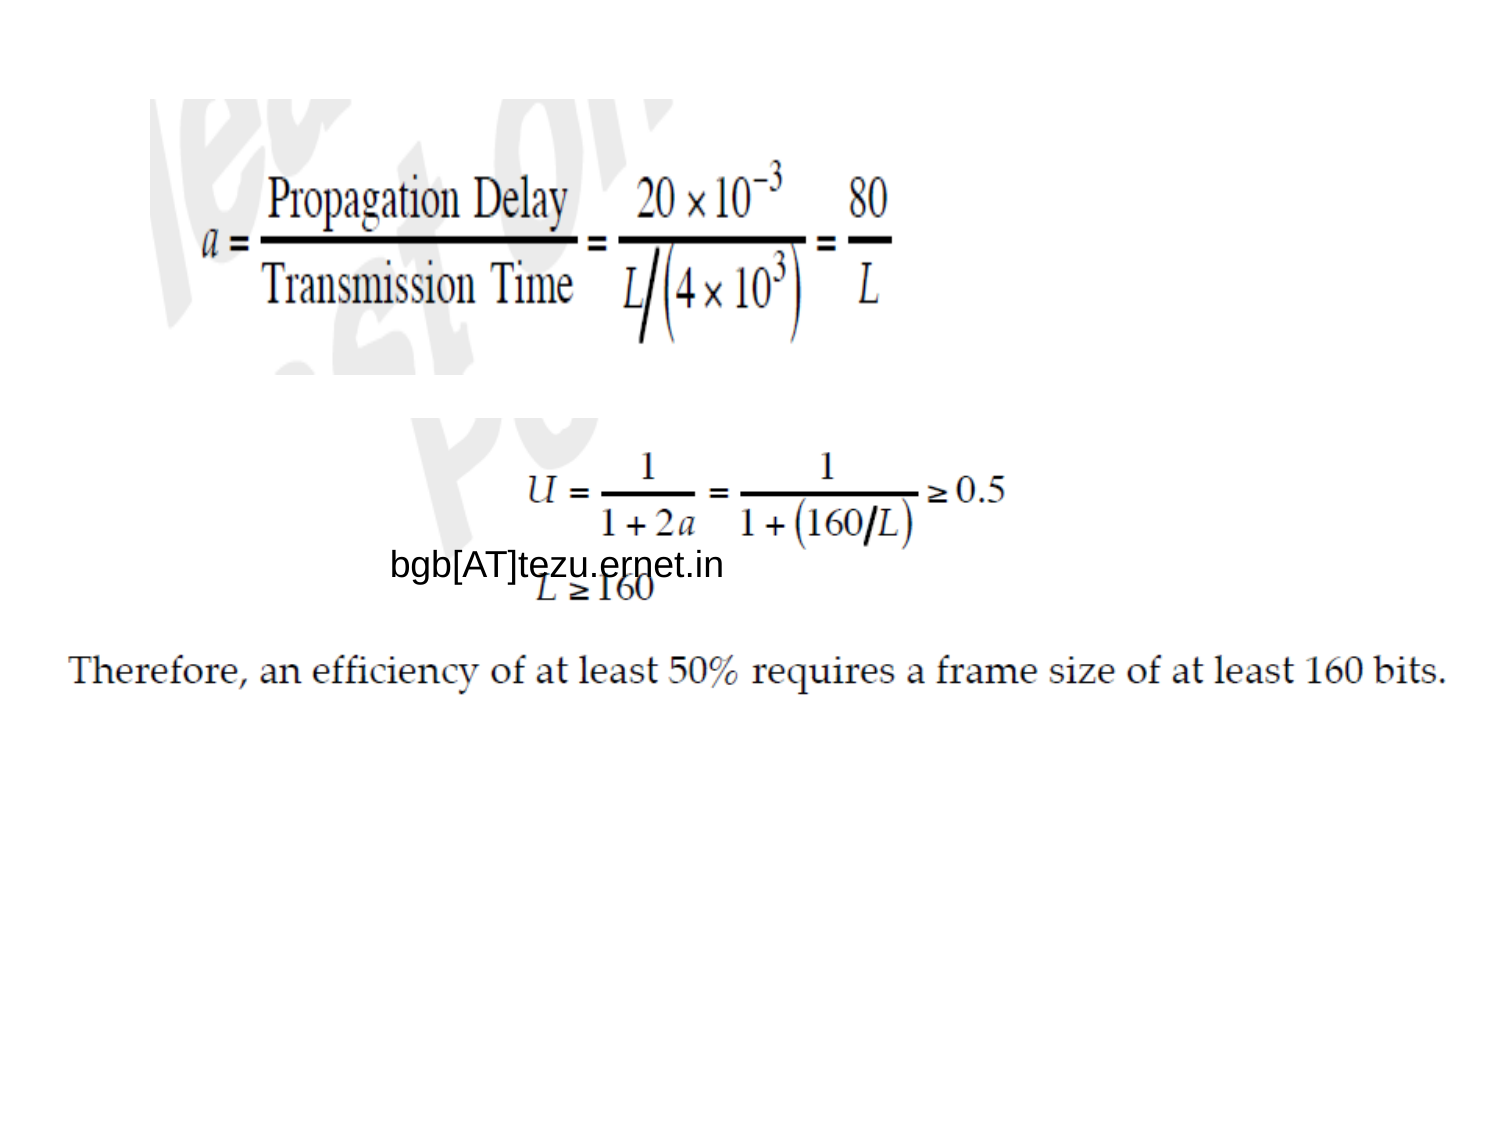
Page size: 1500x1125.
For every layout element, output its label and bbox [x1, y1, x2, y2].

picture [149, 99, 951, 376]
picture [27, 418, 1473, 707]
